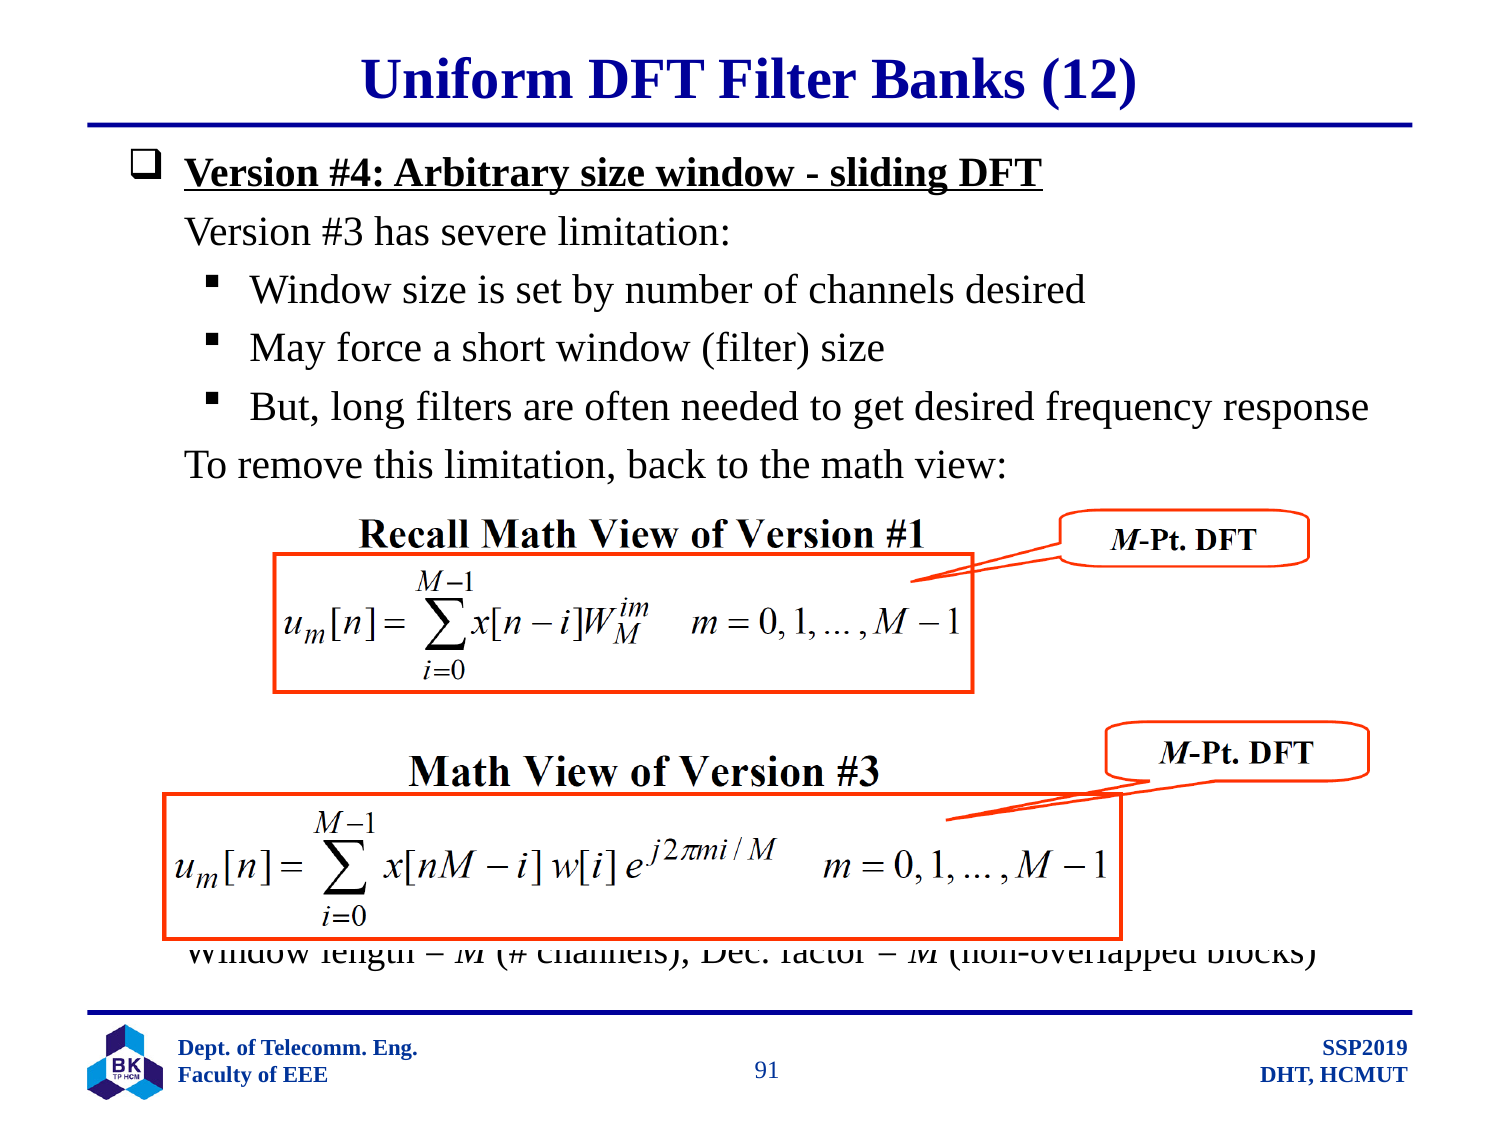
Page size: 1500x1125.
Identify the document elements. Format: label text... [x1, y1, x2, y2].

title Uniform DFT Filter Banks (12) [0, 37, 1500, 113]
picture [187, 506, 1313, 701]
list Version #4: Arbitrary size window - sliding DFT Version #3 has severe limitation: Window size is set by number of channels desired May force a short window (filter) size But, long filters are often needed to get desired frequency response To remove this limitation, back to the math view: Window length = M (# channels); Dec. factor = M (non-overlapped blocks) [112, 137, 1388, 1026]
slide_number 91 [424, 1037, 976, 1101]
picture [162, 710, 1376, 951]
picture [87, 1024, 163, 1100]
